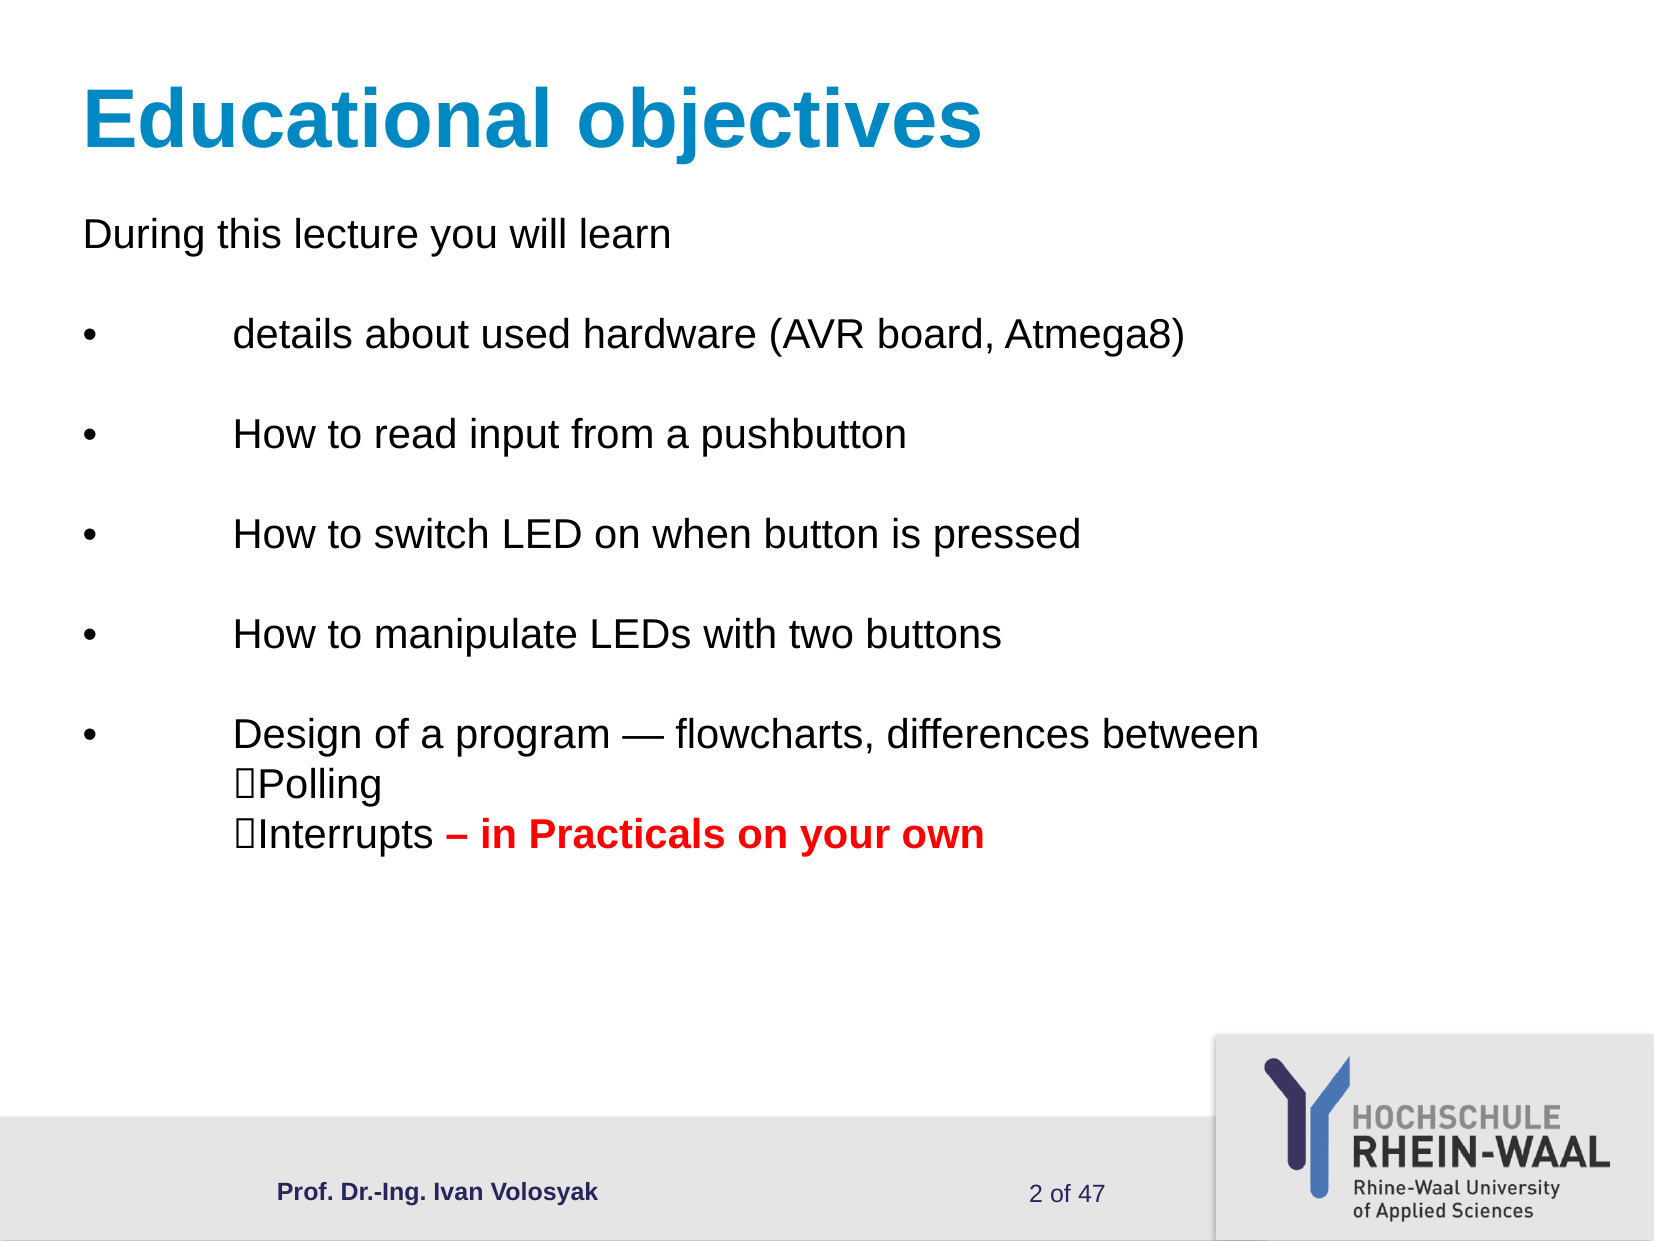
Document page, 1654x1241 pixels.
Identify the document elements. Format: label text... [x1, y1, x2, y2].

text_box During this lecture you will learn • details about used hardware (AVR board, Atmega8) • How to read input from a pushbutton • How to switch LED on when button is pressed • How to manipulate LEDs with two buttons • Design of a program — flowcharts, differences between Polling Interrupts – in Practicals on your own [82, 207, 1571, 1058]
title Educational objectives [82, 80, 1572, 209]
picture [1239, 966, 1633, 1241]
footer Prof. Dr.-Ing. Ivan Volosyak [276, 1147, 990, 1214]
